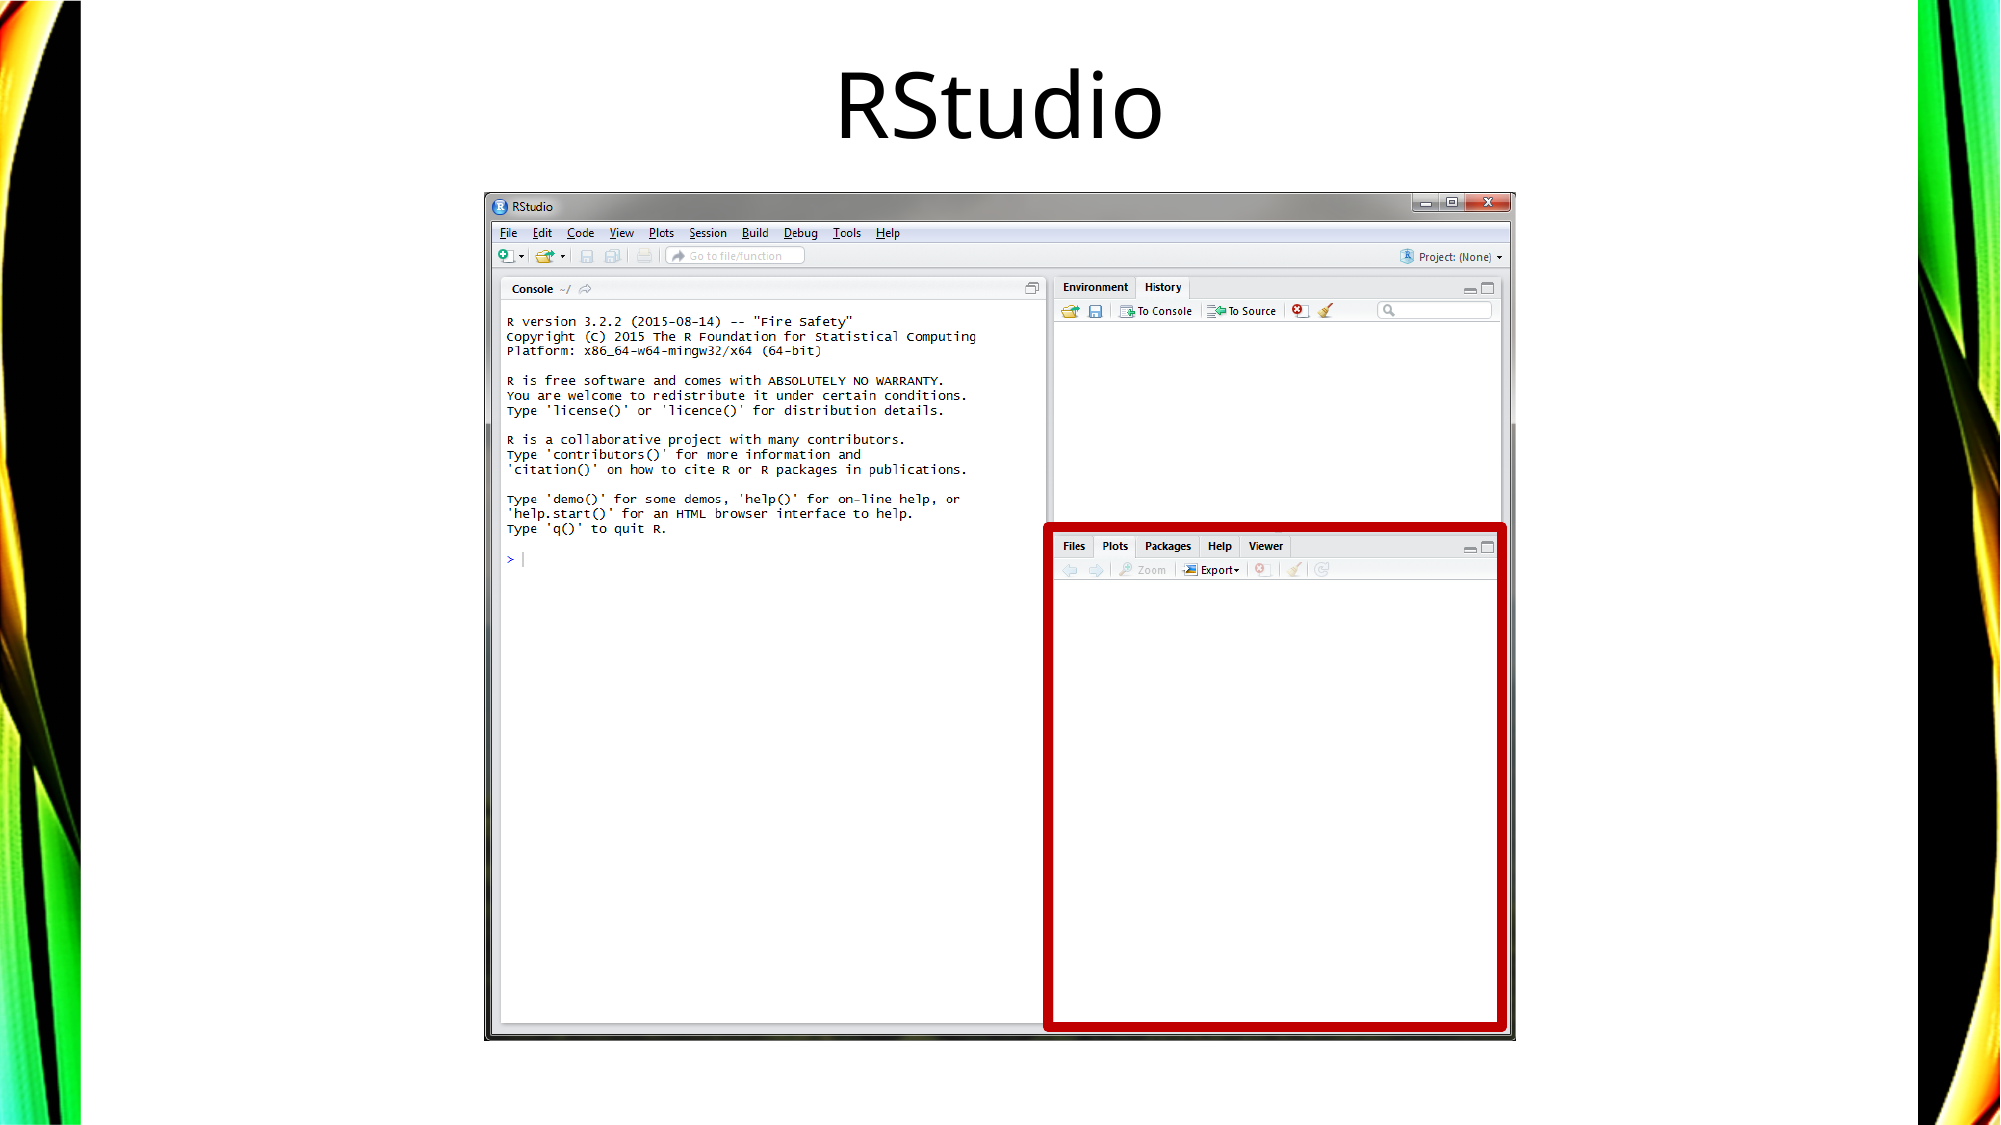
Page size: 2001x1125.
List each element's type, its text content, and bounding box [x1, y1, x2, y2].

picture [0, 1, 80, 1124]
title RStudio [353, 0, 1647, 218]
picture [1918, 0, 2000, 1125]
picture [484, 192, 1516, 1041]
